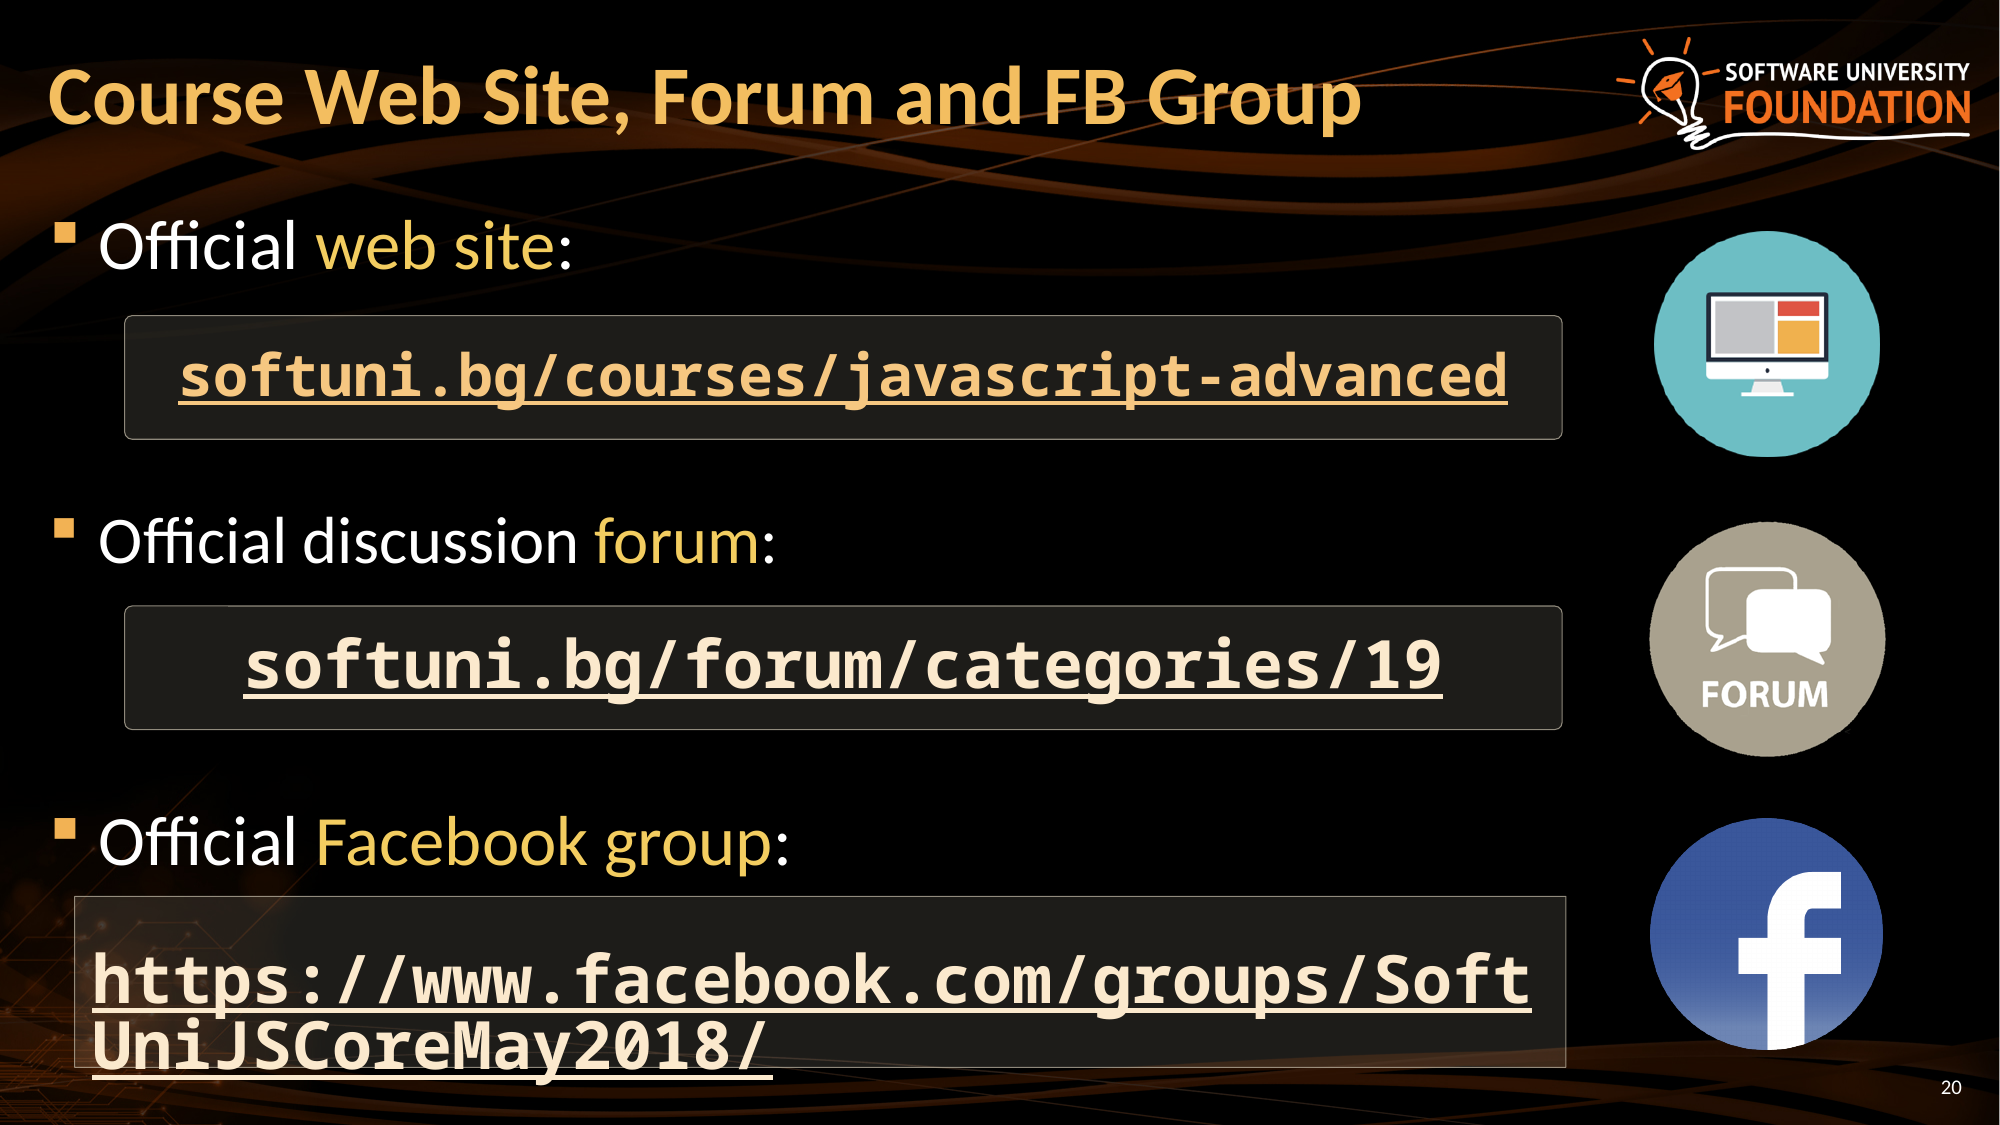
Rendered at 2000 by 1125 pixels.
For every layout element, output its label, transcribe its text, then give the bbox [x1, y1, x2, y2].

title Course Web Site, Forum and FB Group [30, 6, 1602, 189]
picture [0, 0, 2000, 1125]
text_box softuni.bg/forum/categories/19 [124, 605, 1563, 730]
text_box softuni.bg/courses/javascript-advanced [124, 315, 1563, 440]
text_box https://www.facebook.com/groups/SoftUniJSCoreMay2018/ [74, 896, 1566, 1068]
list Official web site: Official discussion forum: Official Facebook group: [31, 188, 1968, 1103]
